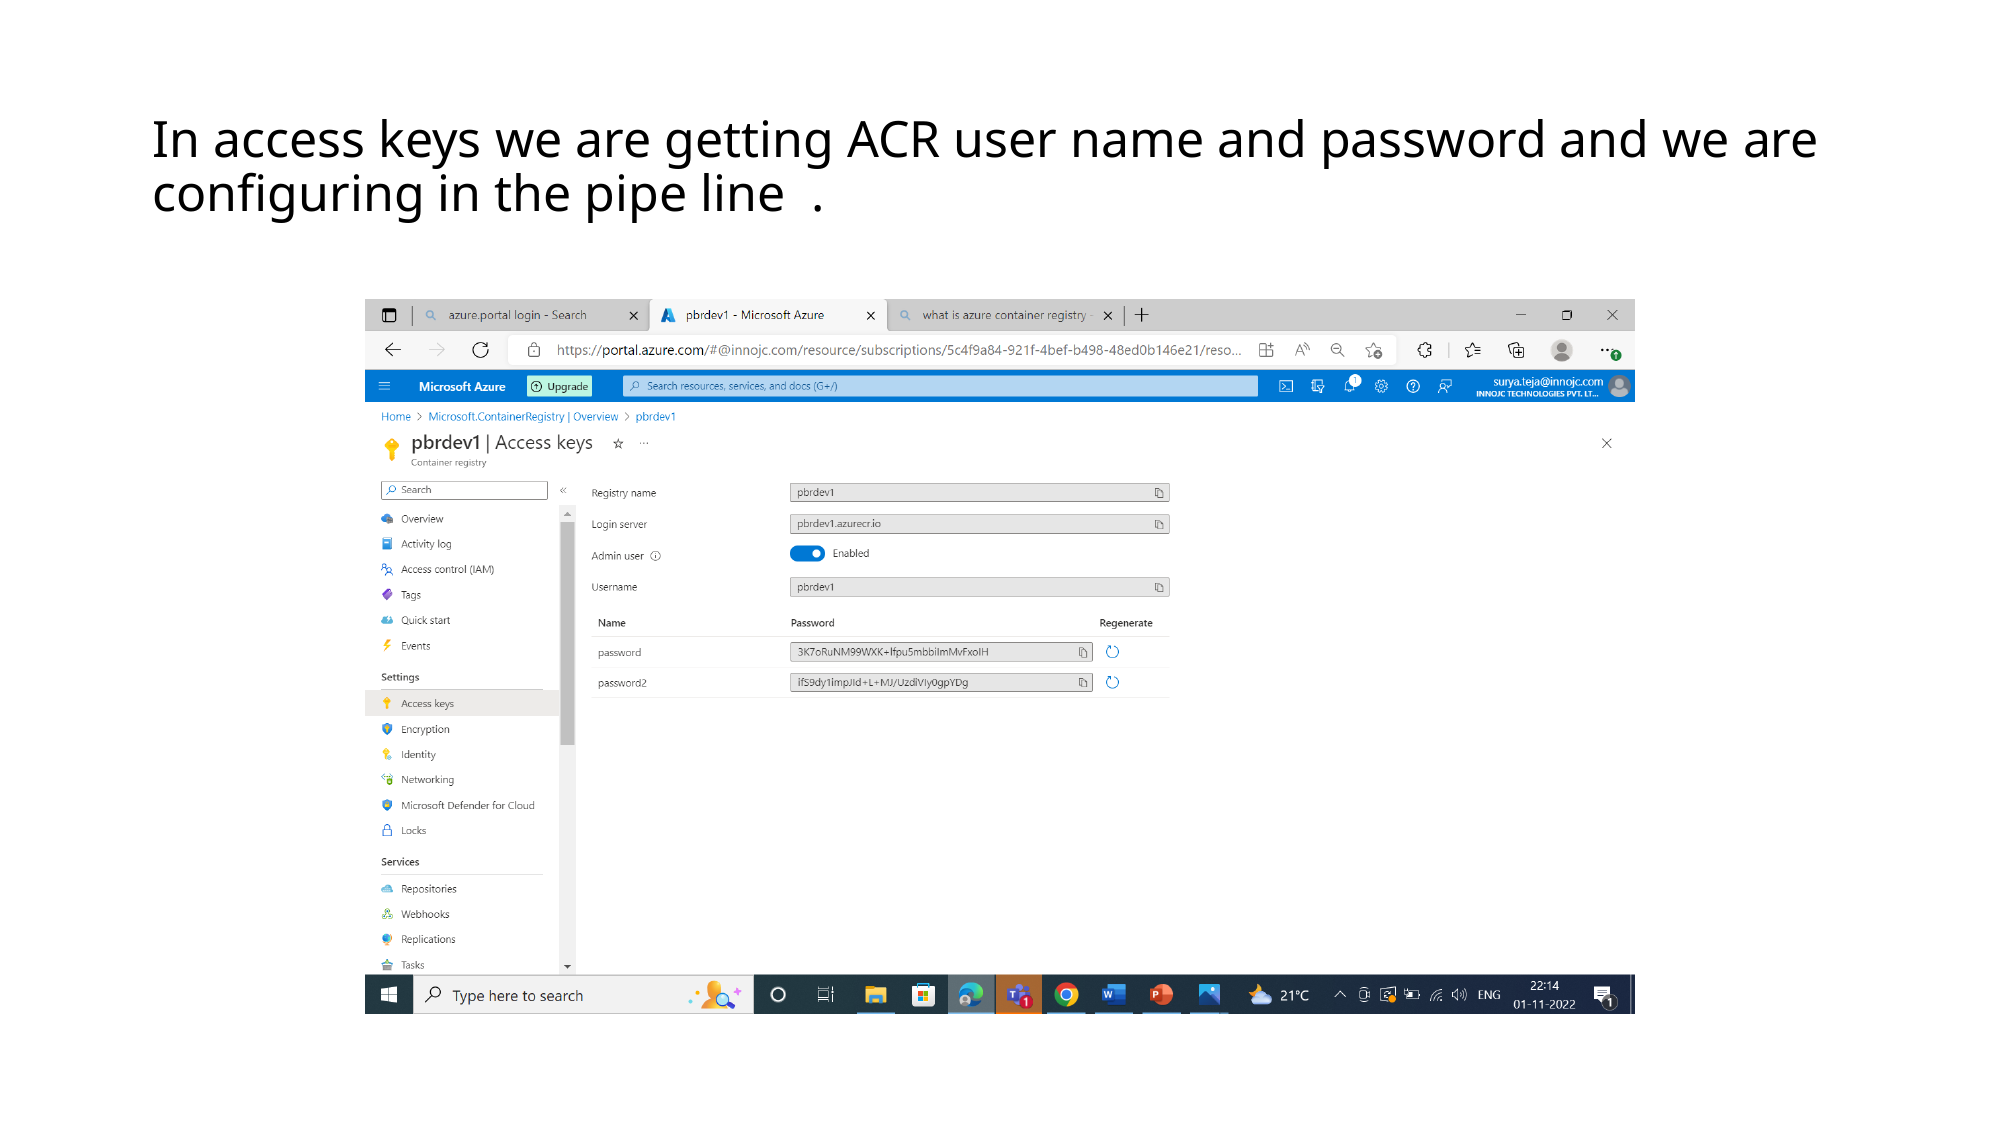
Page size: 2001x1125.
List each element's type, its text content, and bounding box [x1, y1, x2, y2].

title In access keys we are getting ACR user name and password and we are configuring in the pipe line . [137, 59, 1863, 278]
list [365, 299, 1635, 1014]
